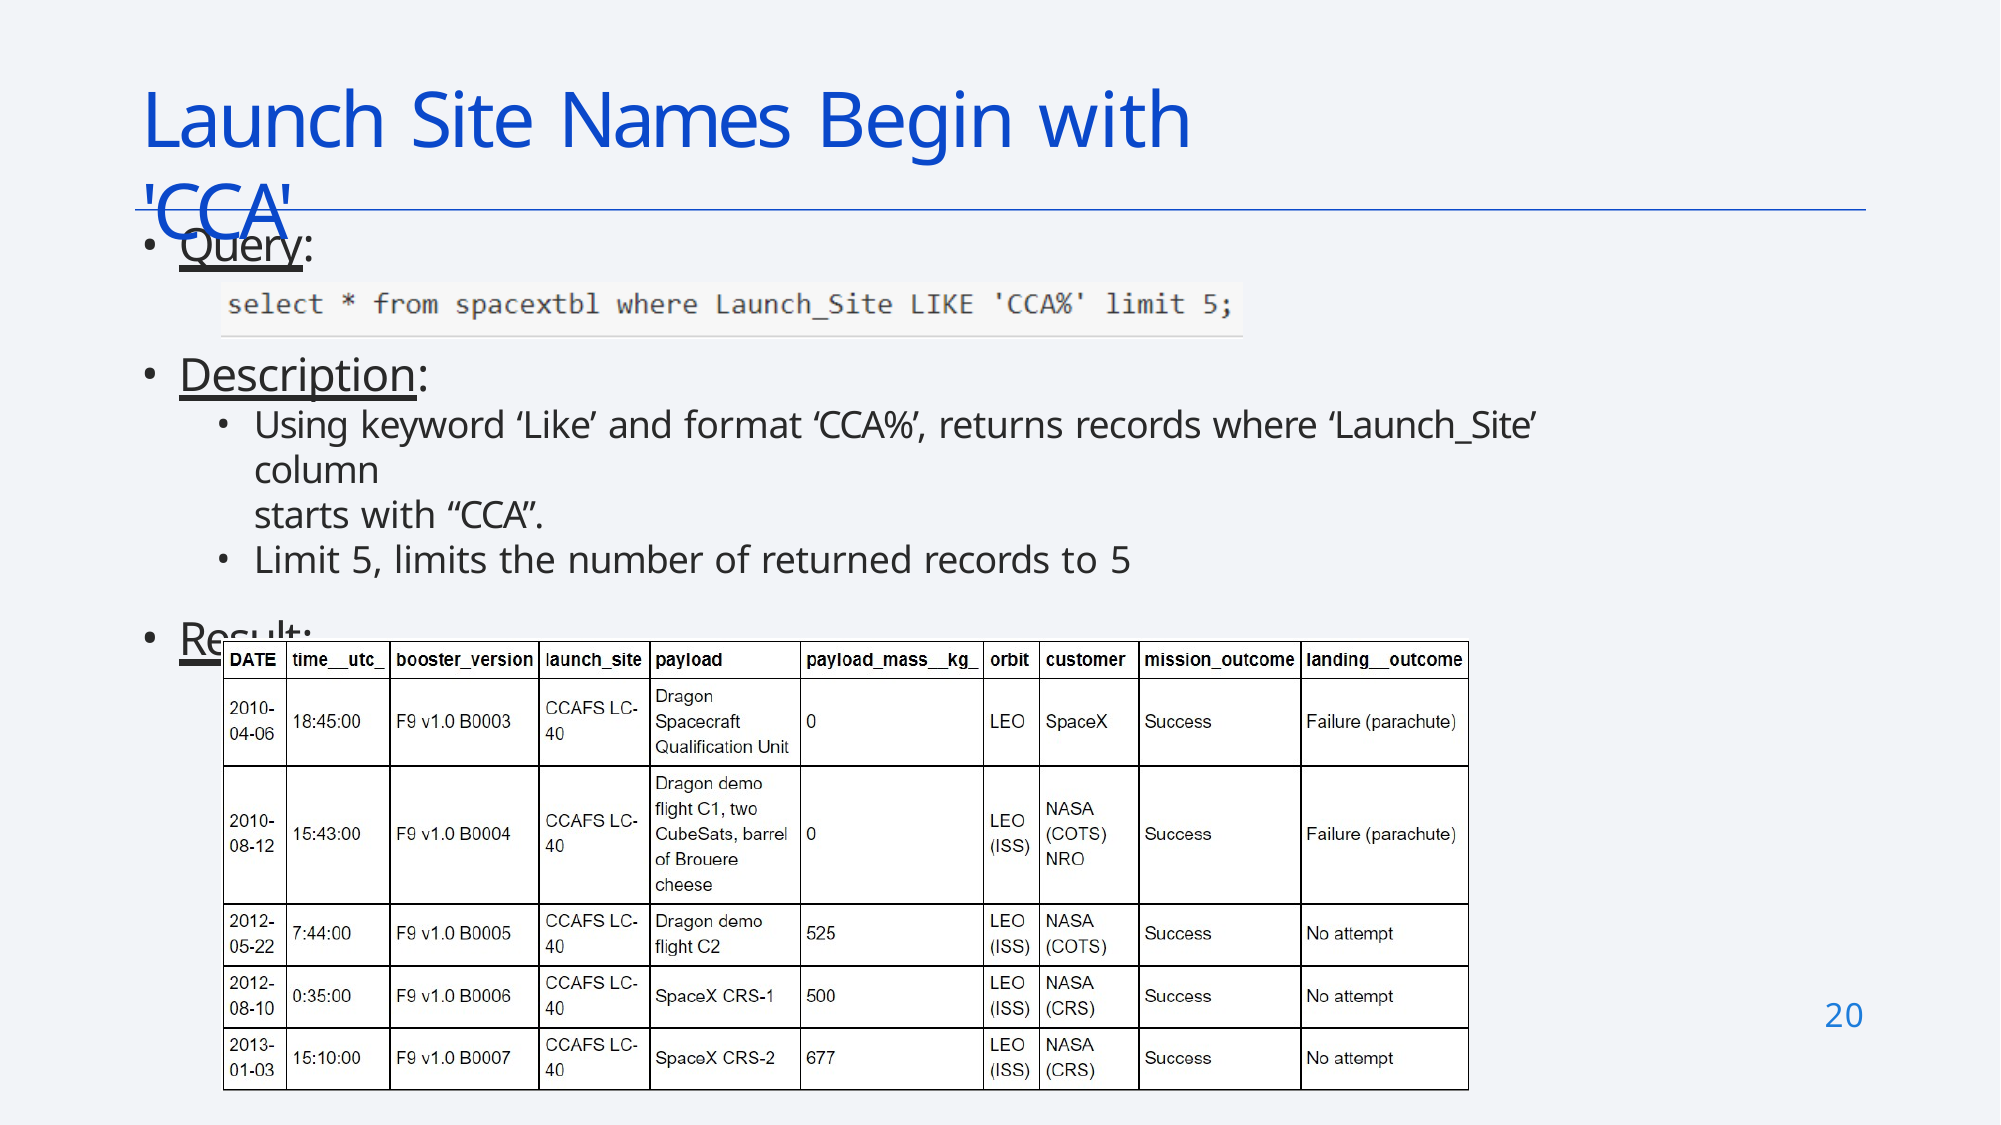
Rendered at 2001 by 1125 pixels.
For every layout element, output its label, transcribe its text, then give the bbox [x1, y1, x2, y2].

text_box Query: Description: Using keyword ‘Like’ and format ‘CCA%’, returns records where ‘Launch_Site’ column starts with “CCA”. Limit 5, limits the number of returned records to 5 Result: [139, 214, 1618, 665]
slide_number 20 [1818, 1001, 1871, 1125]
title Launch Site Names Begin with 'CCA' [139, 68, 1331, 259]
picture [0, 0, 2000, 1125]
